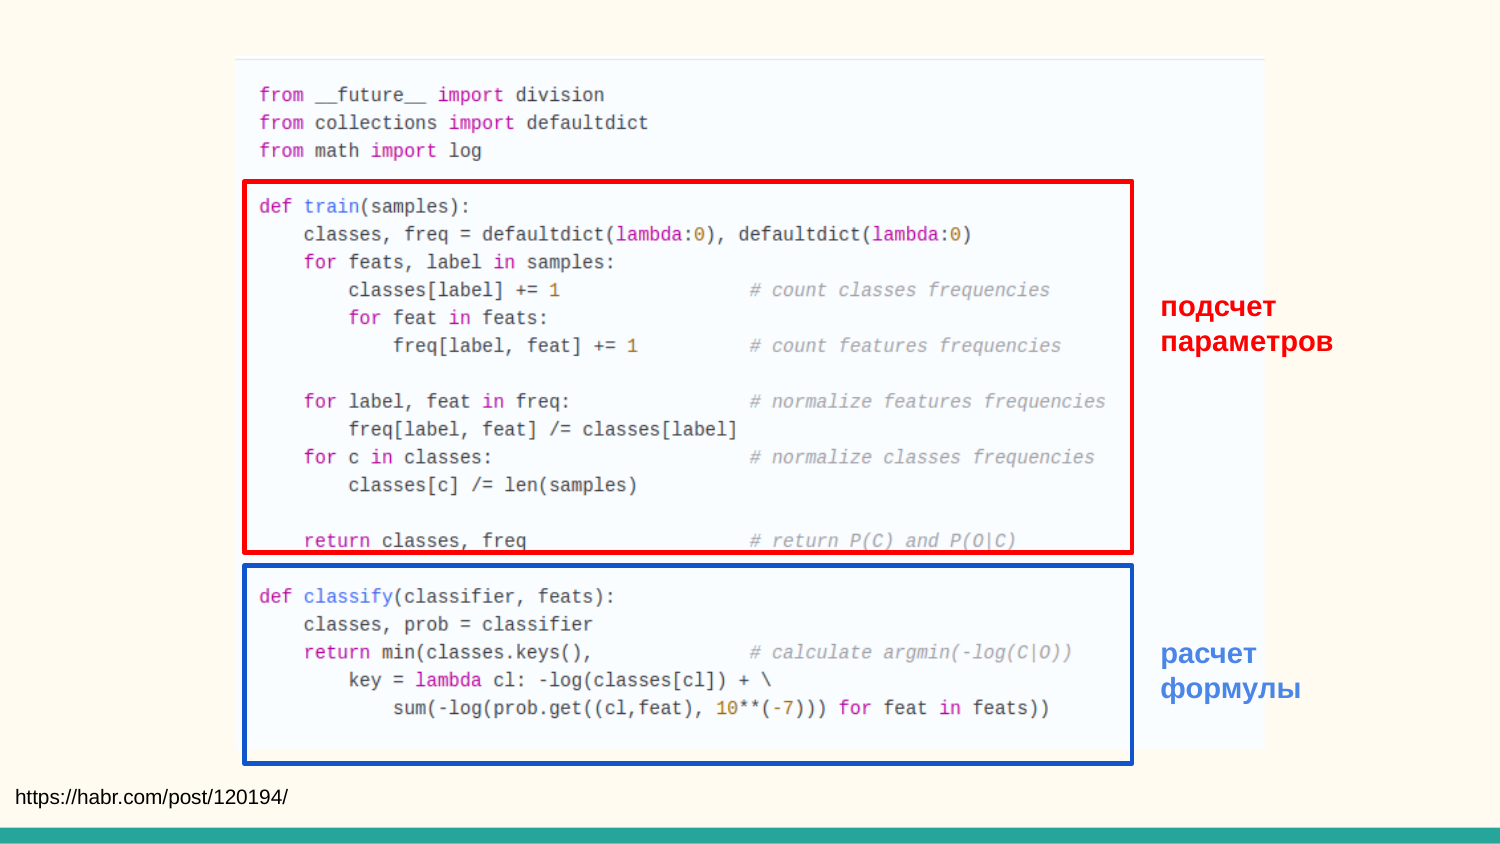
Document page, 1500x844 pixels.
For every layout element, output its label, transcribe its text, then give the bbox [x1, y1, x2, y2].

picture [235, 56, 1265, 749]
text_box [244, 757, 1133, 764]
text_box подсчет параметров [1269, 272, 1357, 362]
text_box https://habr.com/post/120194/ [0, 763, 313, 831]
text_box расчет формулы [1269, 619, 1357, 710]
